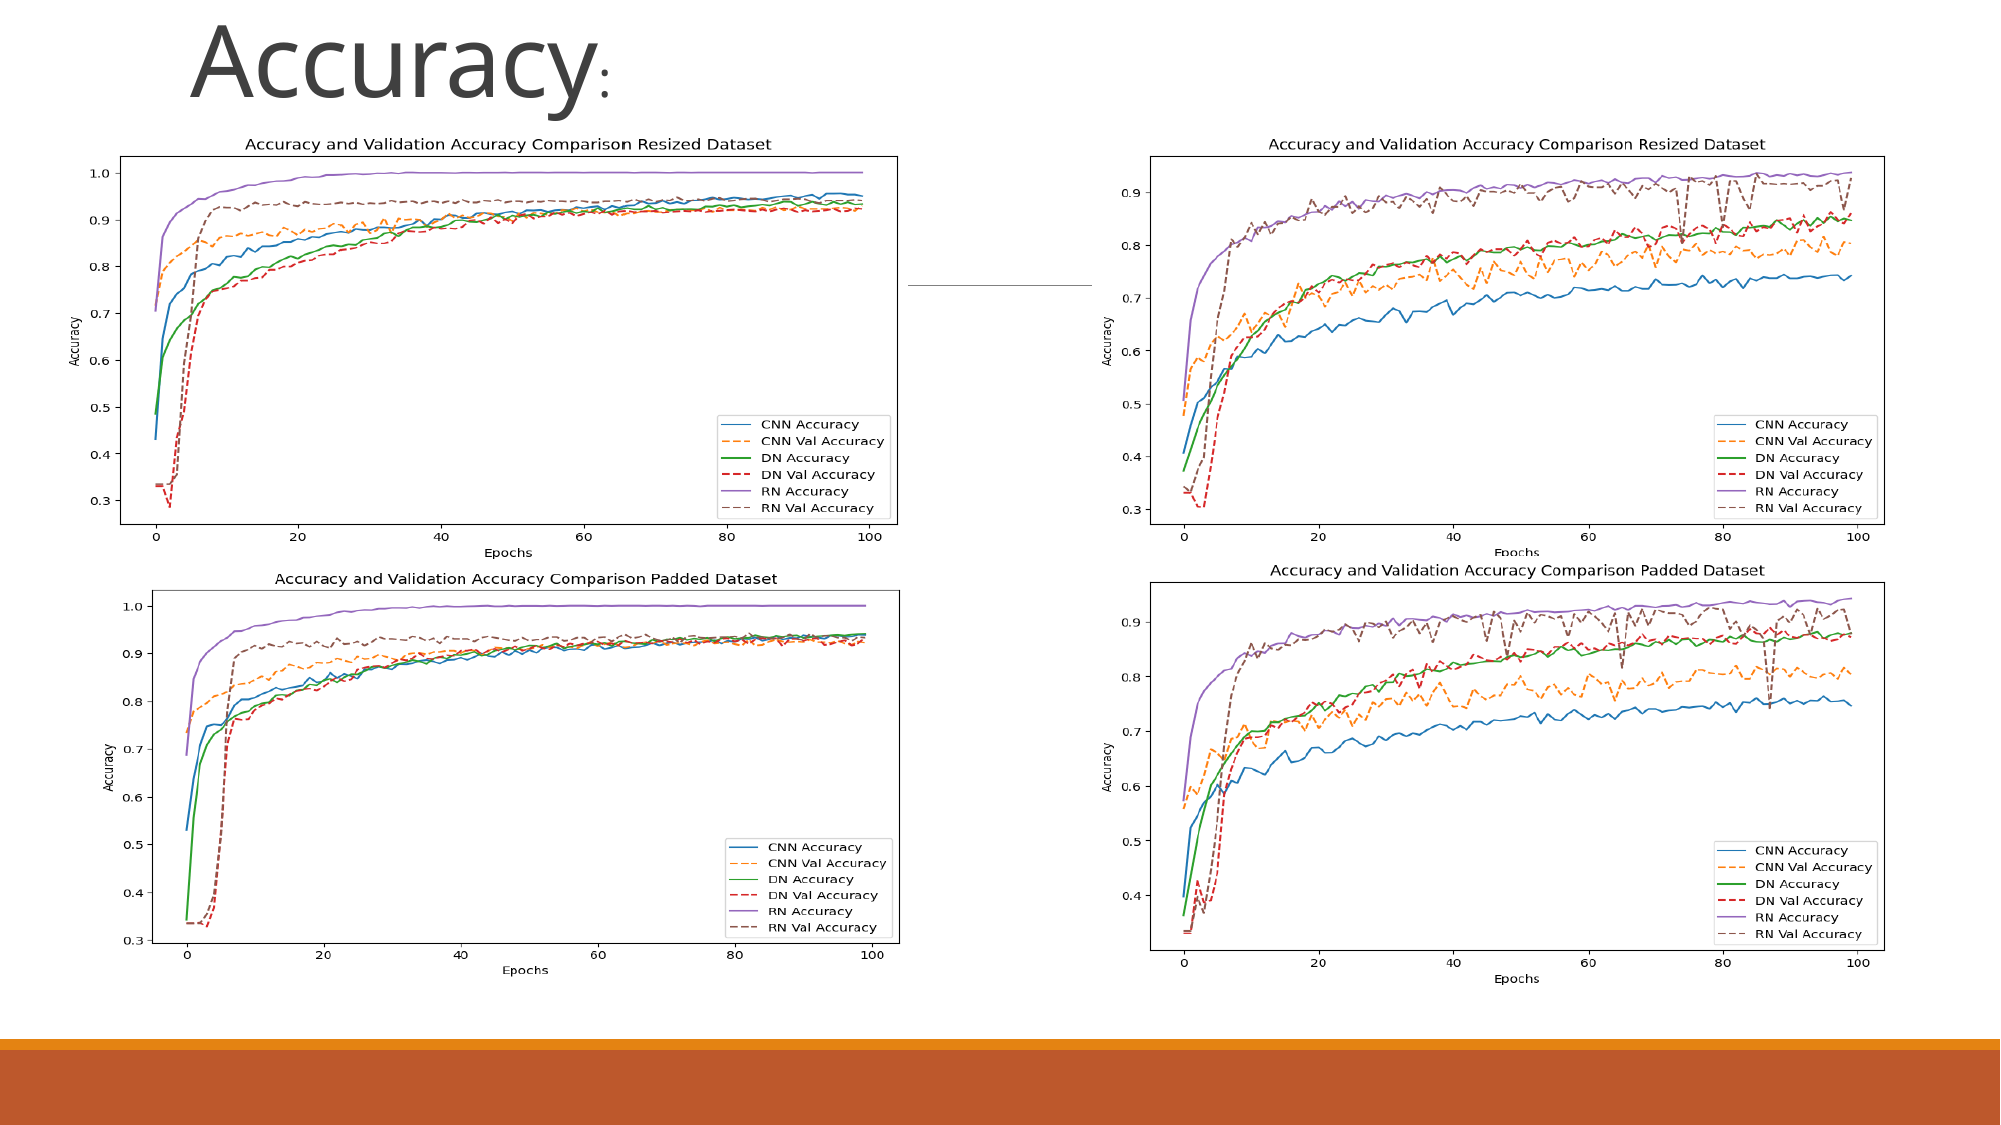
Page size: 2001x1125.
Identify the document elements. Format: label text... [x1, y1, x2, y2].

picture [58, 129, 908, 984]
picture [1092, 129, 1894, 993]
list Accuracy: [175, 42, 986, 87]
